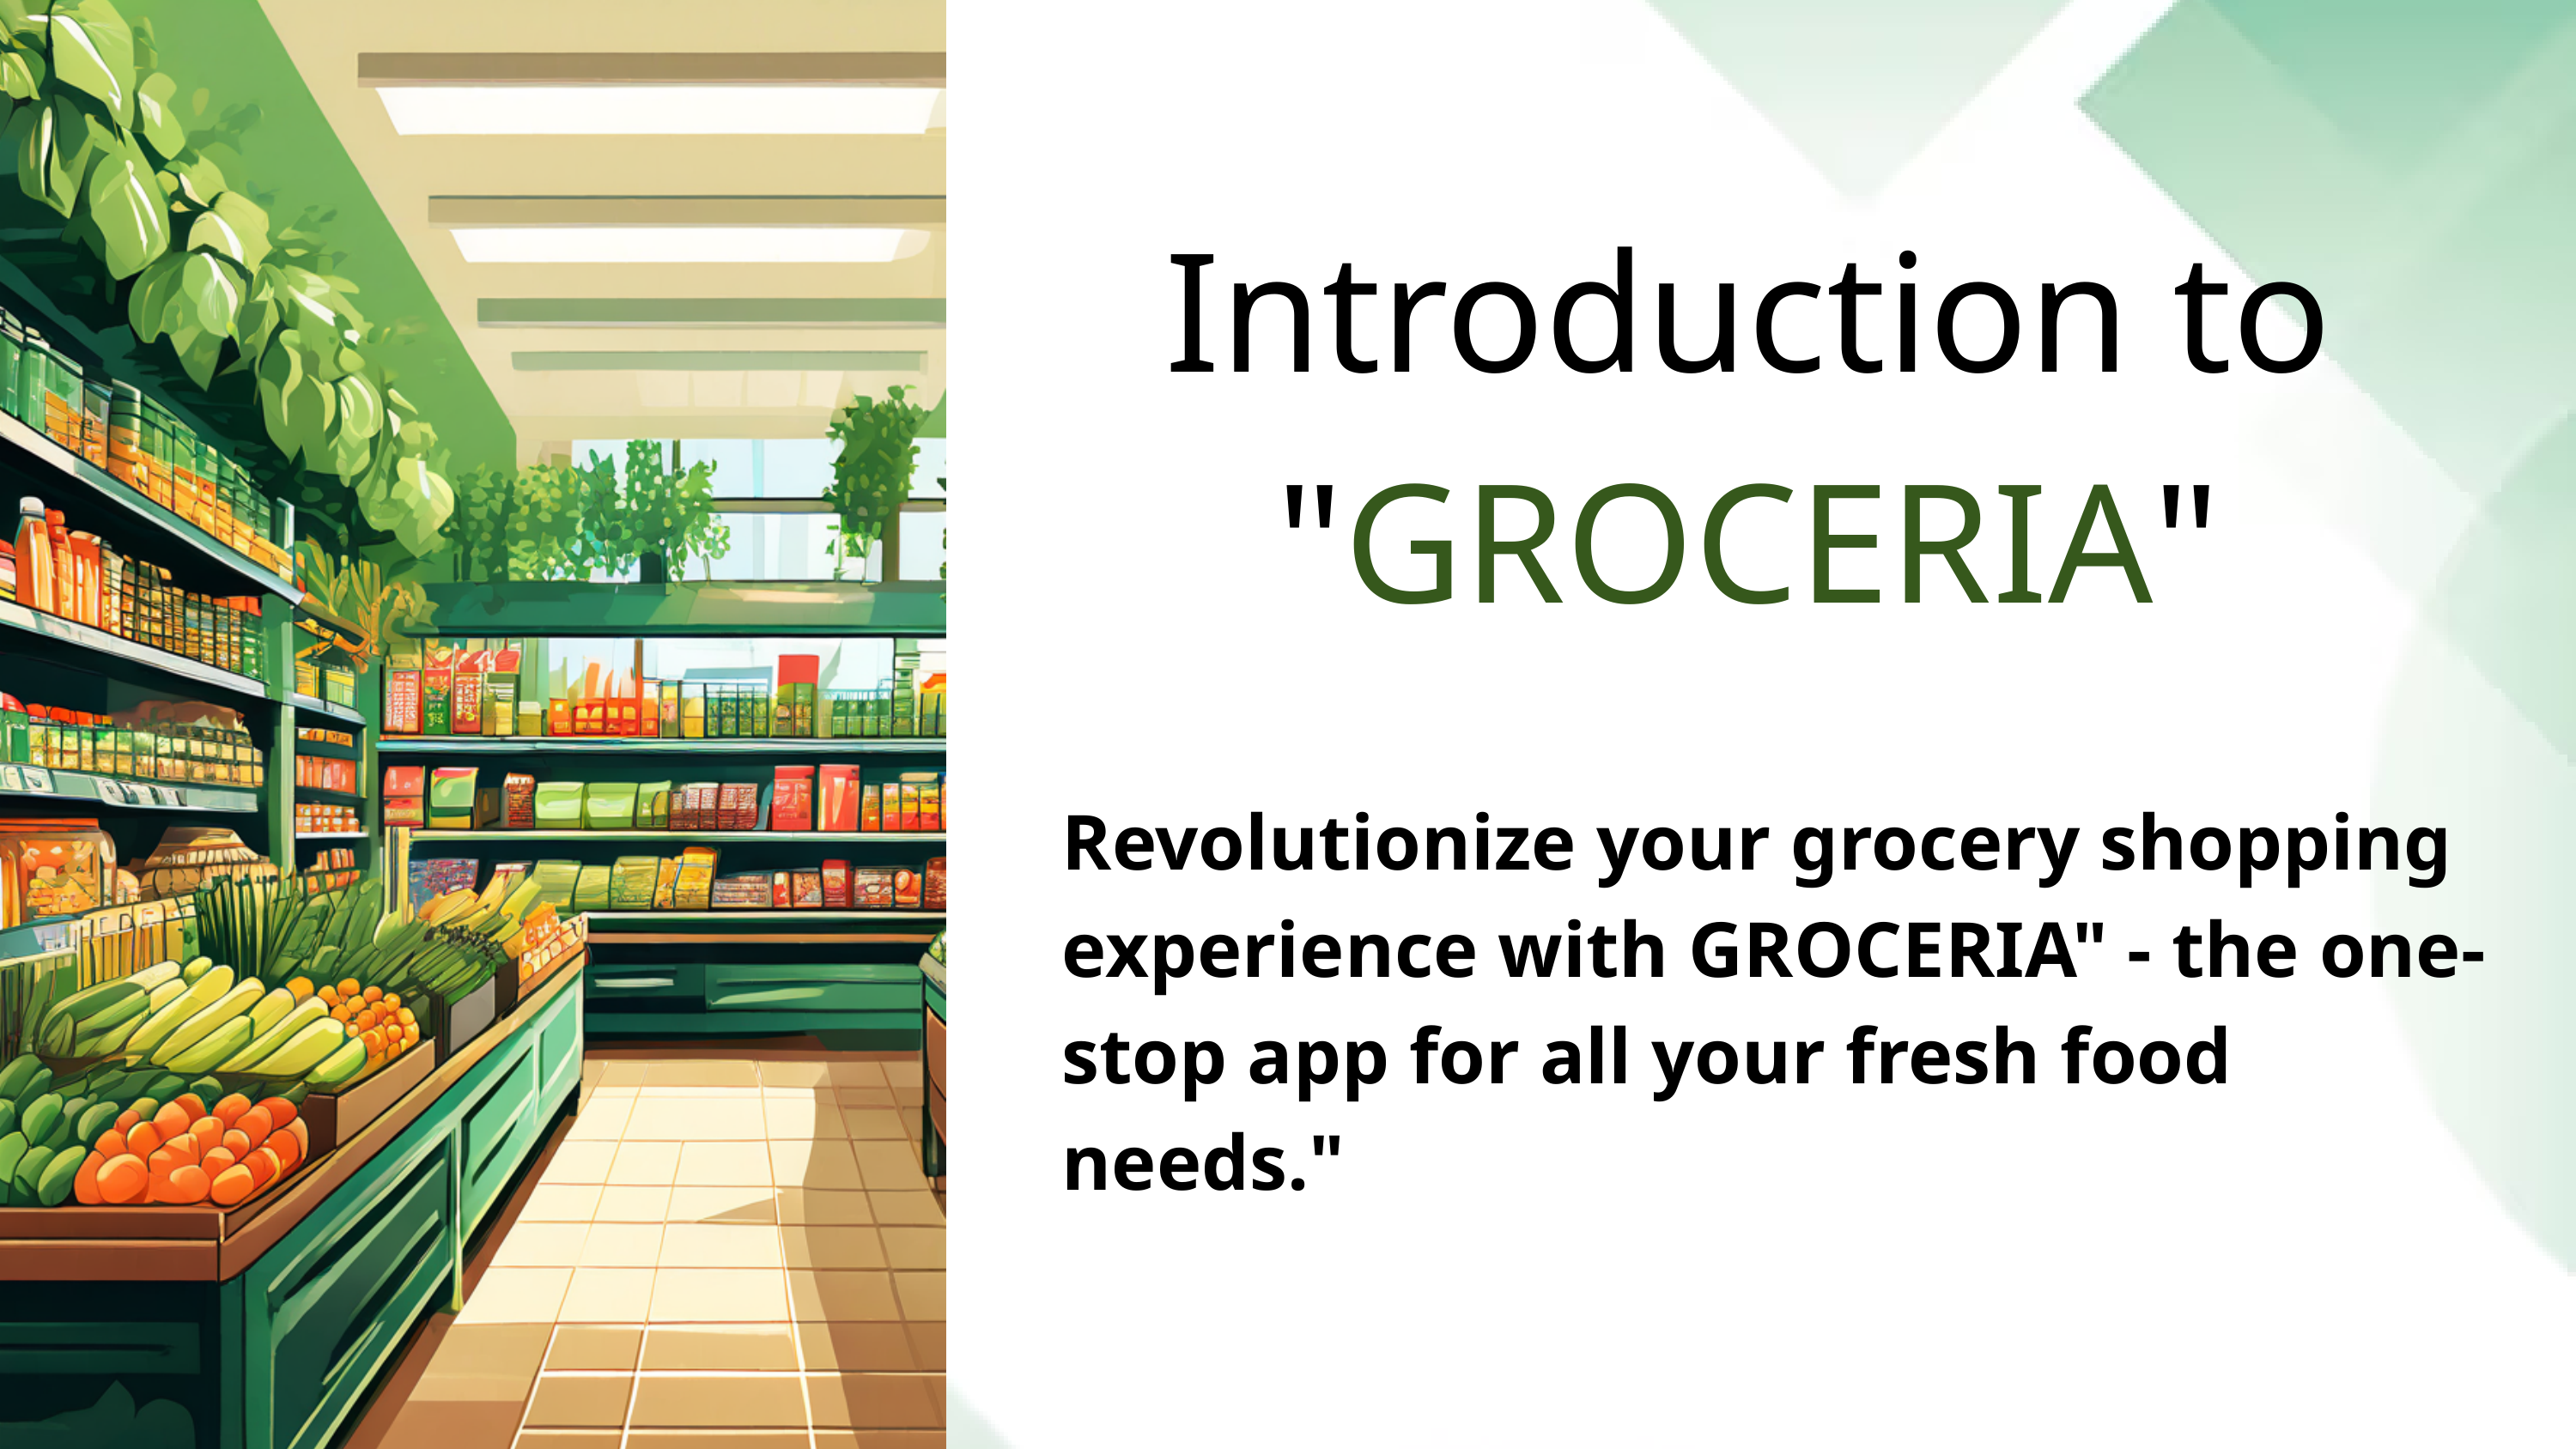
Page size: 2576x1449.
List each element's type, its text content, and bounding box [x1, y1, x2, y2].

text_box Revolutionize your grocery shopping experience with GROCERIA" - the one-stop app for all your fresh food needs." [1061, 779, 2506, 1205]
text_box Introduction to "GROCERIA" [920, 174, 2576, 636]
text_box [946, 0, 2576, 174]
text_box [0, 0, 946, 1449]
text_box [946, 636, 2576, 1449]
